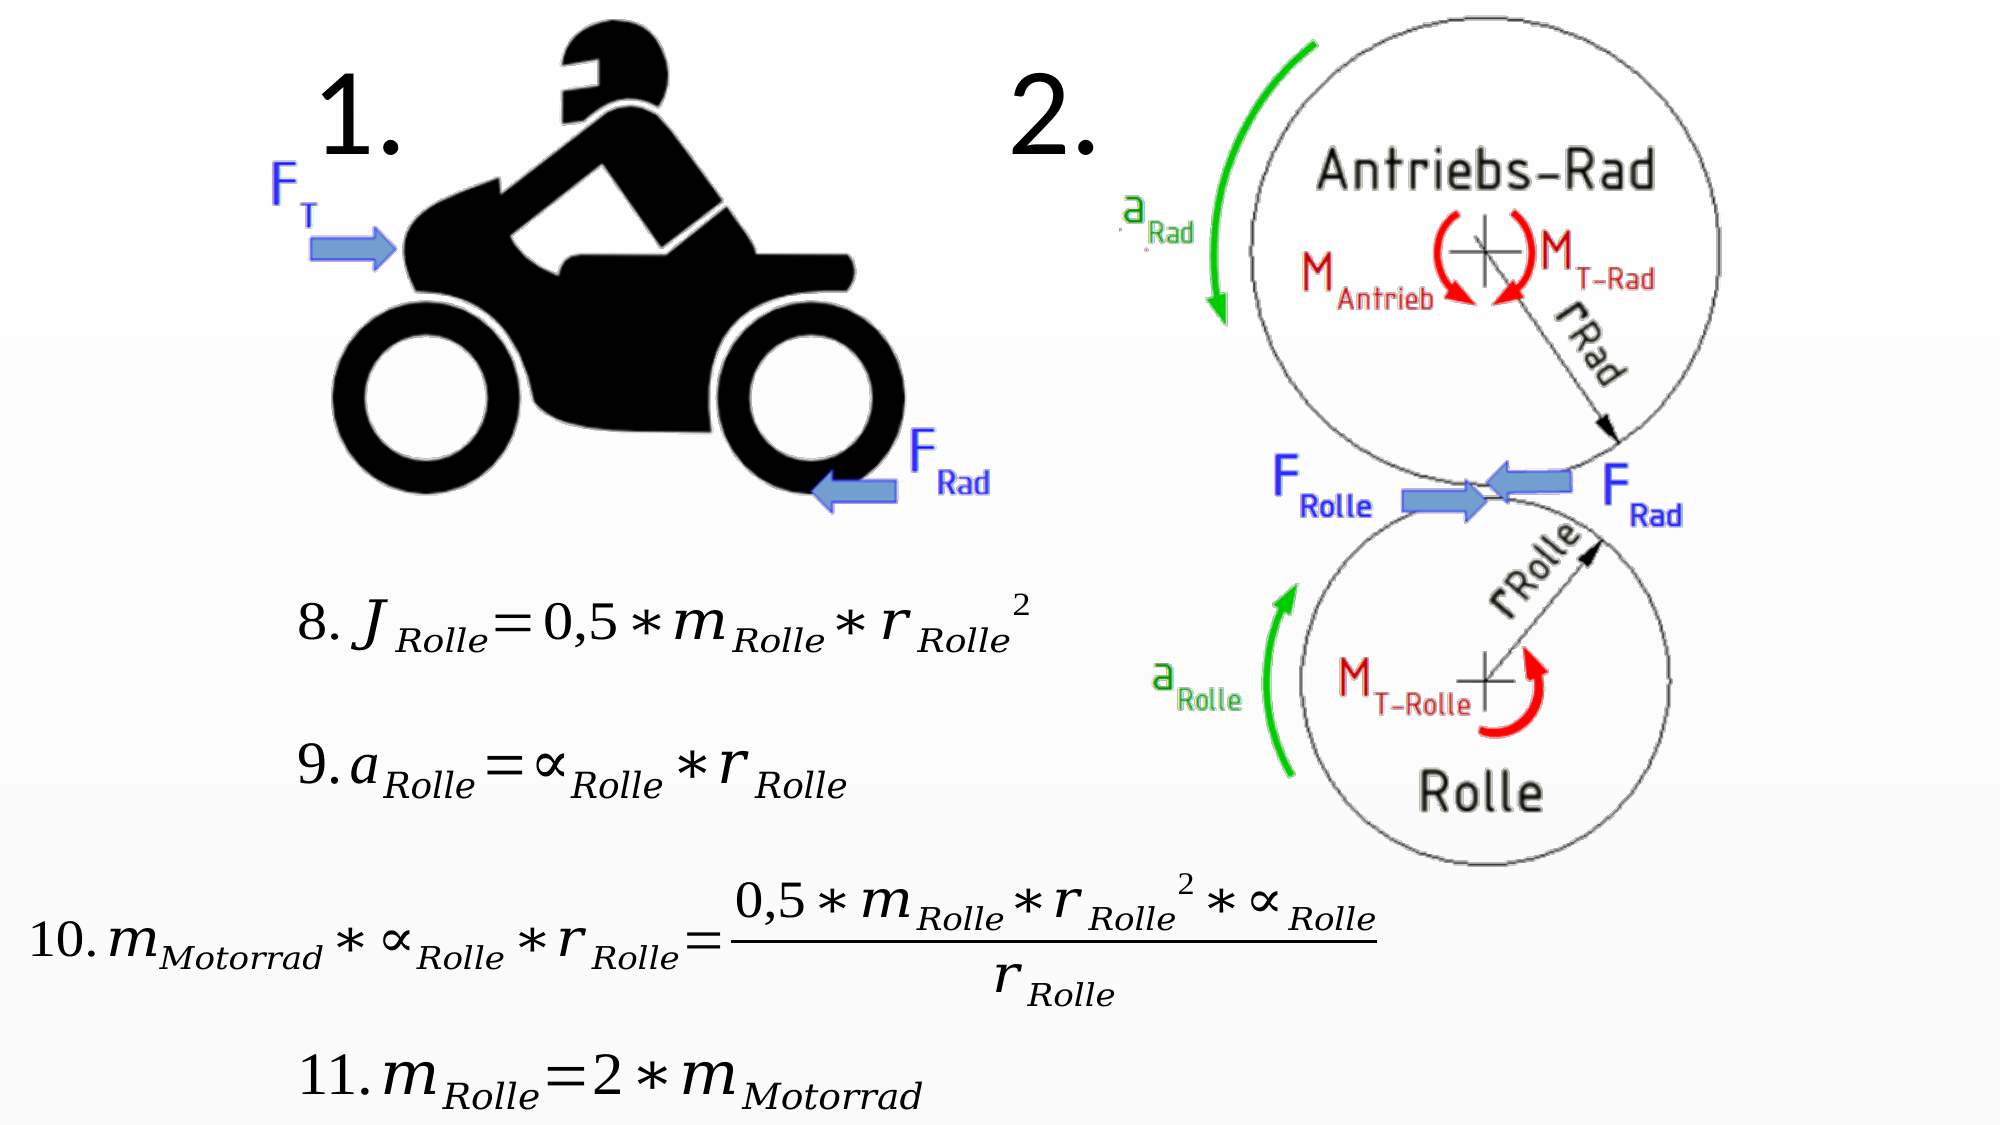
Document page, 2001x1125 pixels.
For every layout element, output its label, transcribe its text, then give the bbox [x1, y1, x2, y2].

picture [221, 0, 1008, 523]
picture [1101, 7, 1730, 875]
text_box 2. [1008, 21, 1101, 187]
